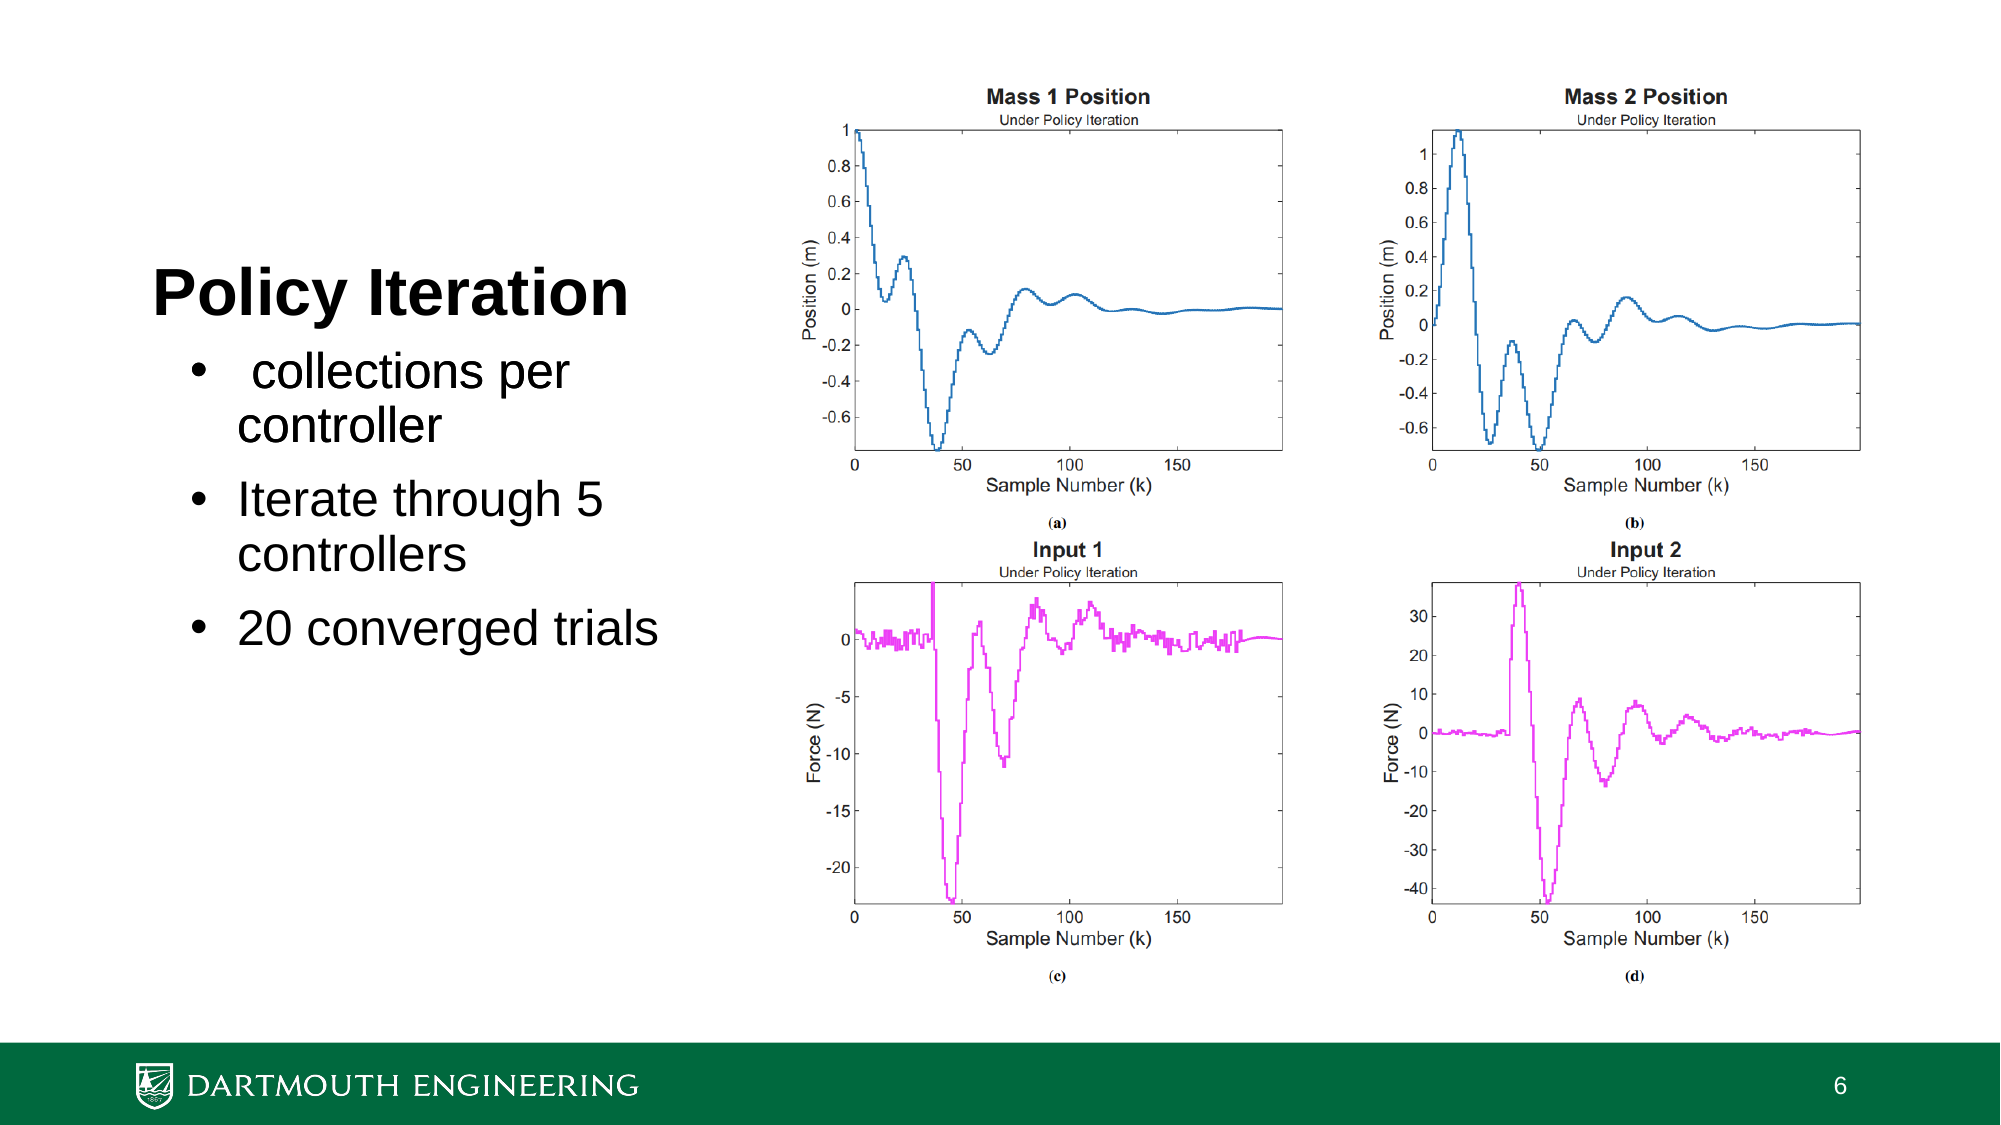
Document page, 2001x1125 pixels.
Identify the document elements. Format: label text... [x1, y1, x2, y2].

picture [136, 1063, 639, 1110]
slide_number 6 [1780, 1054, 1863, 1115]
picture [782, 74, 1906, 995]
title Policy Iteration [137, 75, 780, 338]
